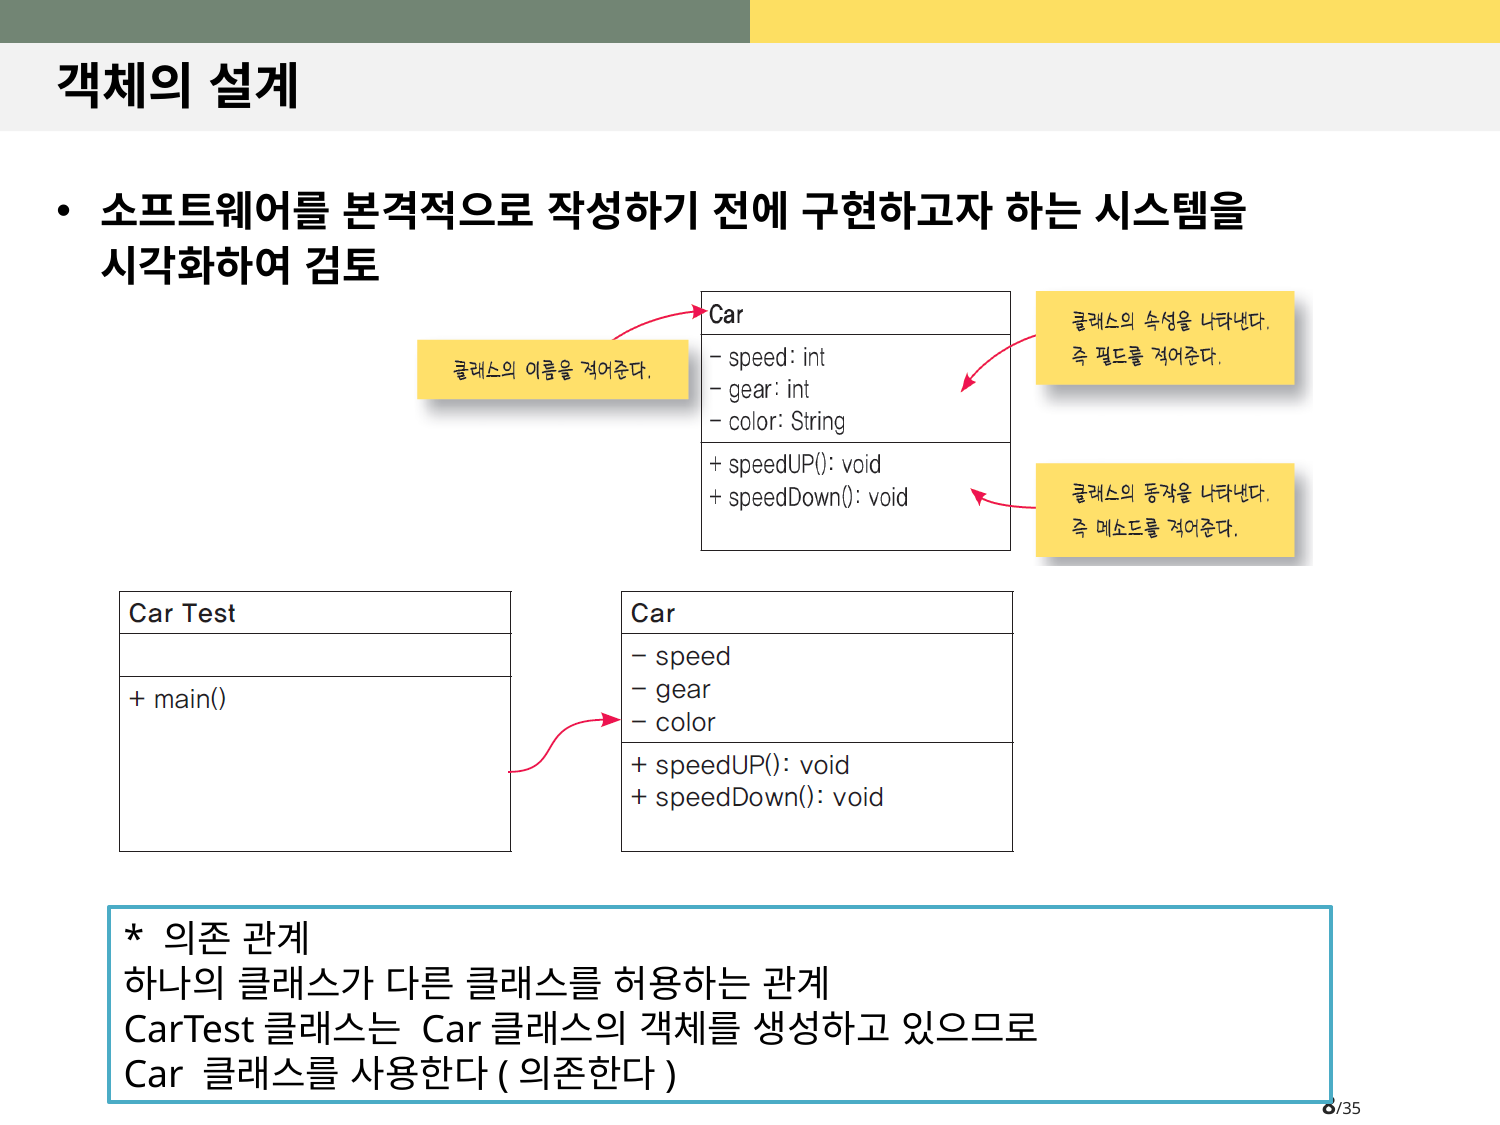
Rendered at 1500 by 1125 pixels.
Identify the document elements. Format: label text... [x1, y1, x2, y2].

title 객체의 설계 [41, 42, 1459, 128]
list 소프트웨어를 본격적으로 작성하기 전에 구현하고자 하는 시스템을 시각화하여 검토 [41, 172, 1459, 1048]
text_box * 의존 관계 하나의 클래스가 다른 클래스를 허용하는 관계 CarTest클래스는 Car클래스의 객체를 생성하고 있으므로 Car 클래스를 사용한다(의존한다) [107, 905, 1333, 1104]
picture [108, 248, 1314, 865]
